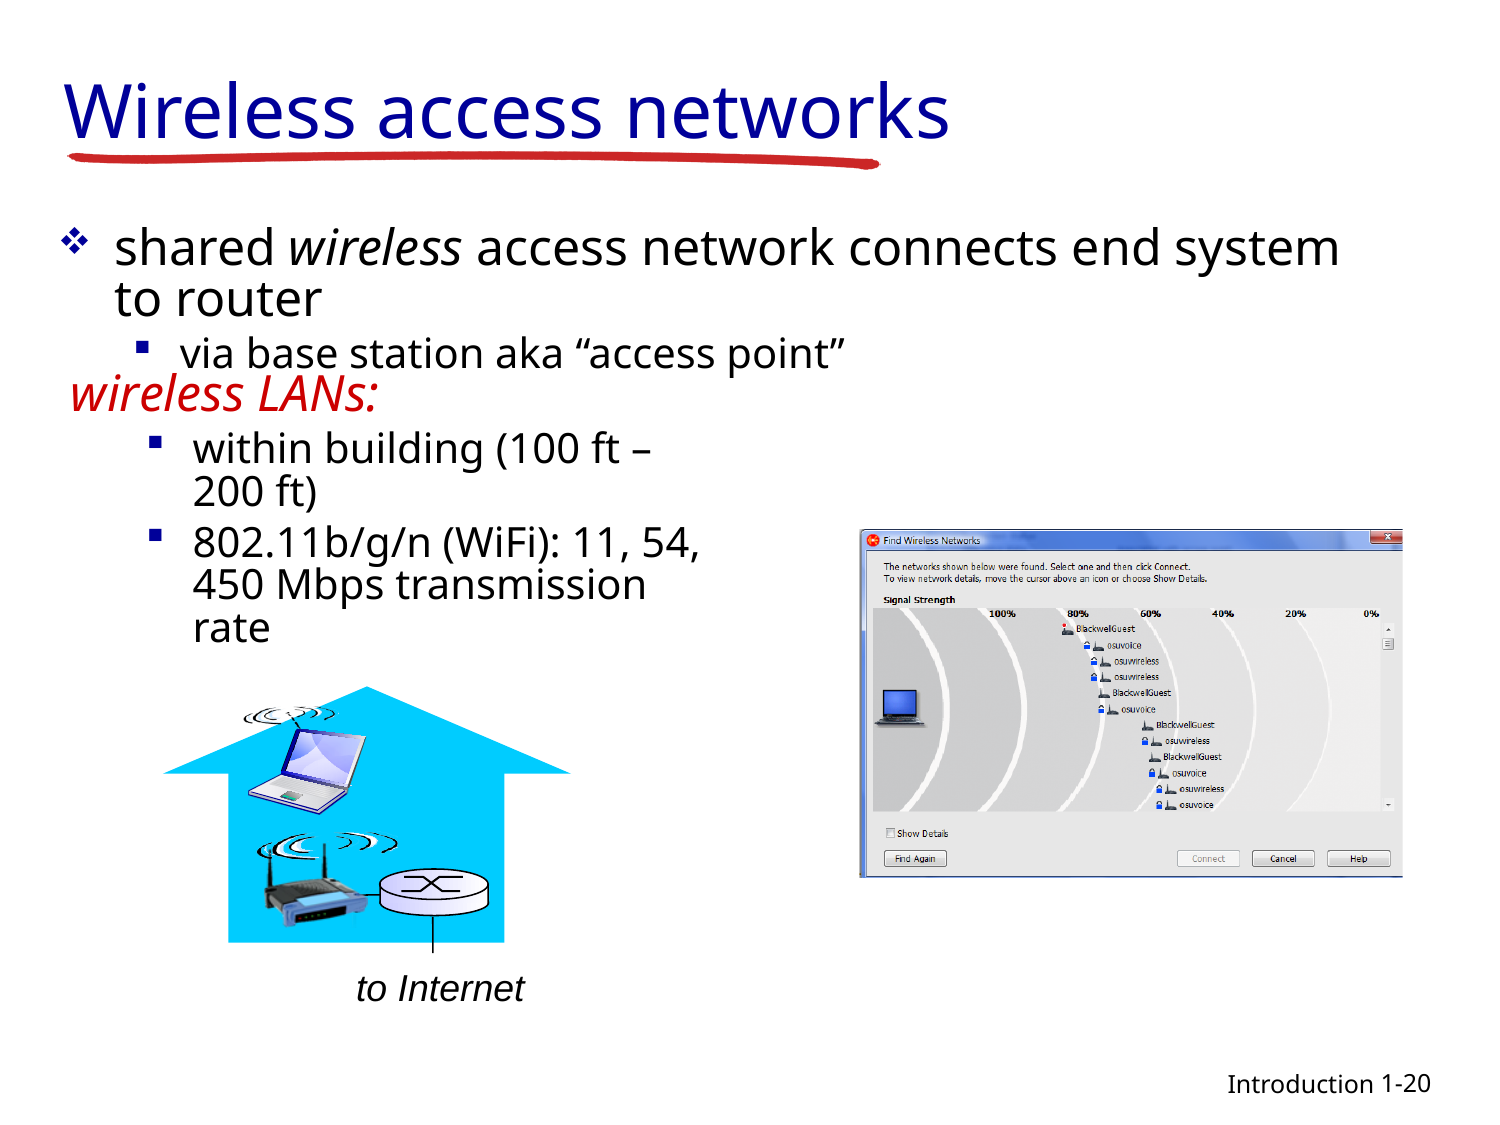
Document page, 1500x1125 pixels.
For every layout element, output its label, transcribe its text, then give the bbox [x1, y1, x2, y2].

text_box to Internet [341, 956, 540, 1017]
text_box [859, 529, 1403, 878]
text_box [241, 704, 367, 817]
footer Introduction [914, 1060, 1391, 1109]
slide_number 1-20 [1365, 1059, 1477, 1106]
list shared wireless access network connects end system to router via base station aka “access point” [42, 216, 1417, 360]
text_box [403, 868, 490, 916]
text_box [162, 686, 572, 943]
text_box wireless LANs: within building (100 ft – 200 ft) 802.11b/g/n (WiFi): 11, 54, 450 Mbps transmission rate [55, 363, 726, 588]
title Wireless access networks [47, 27, 1424, 190]
picture [64, 145, 890, 175]
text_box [255, 830, 399, 928]
